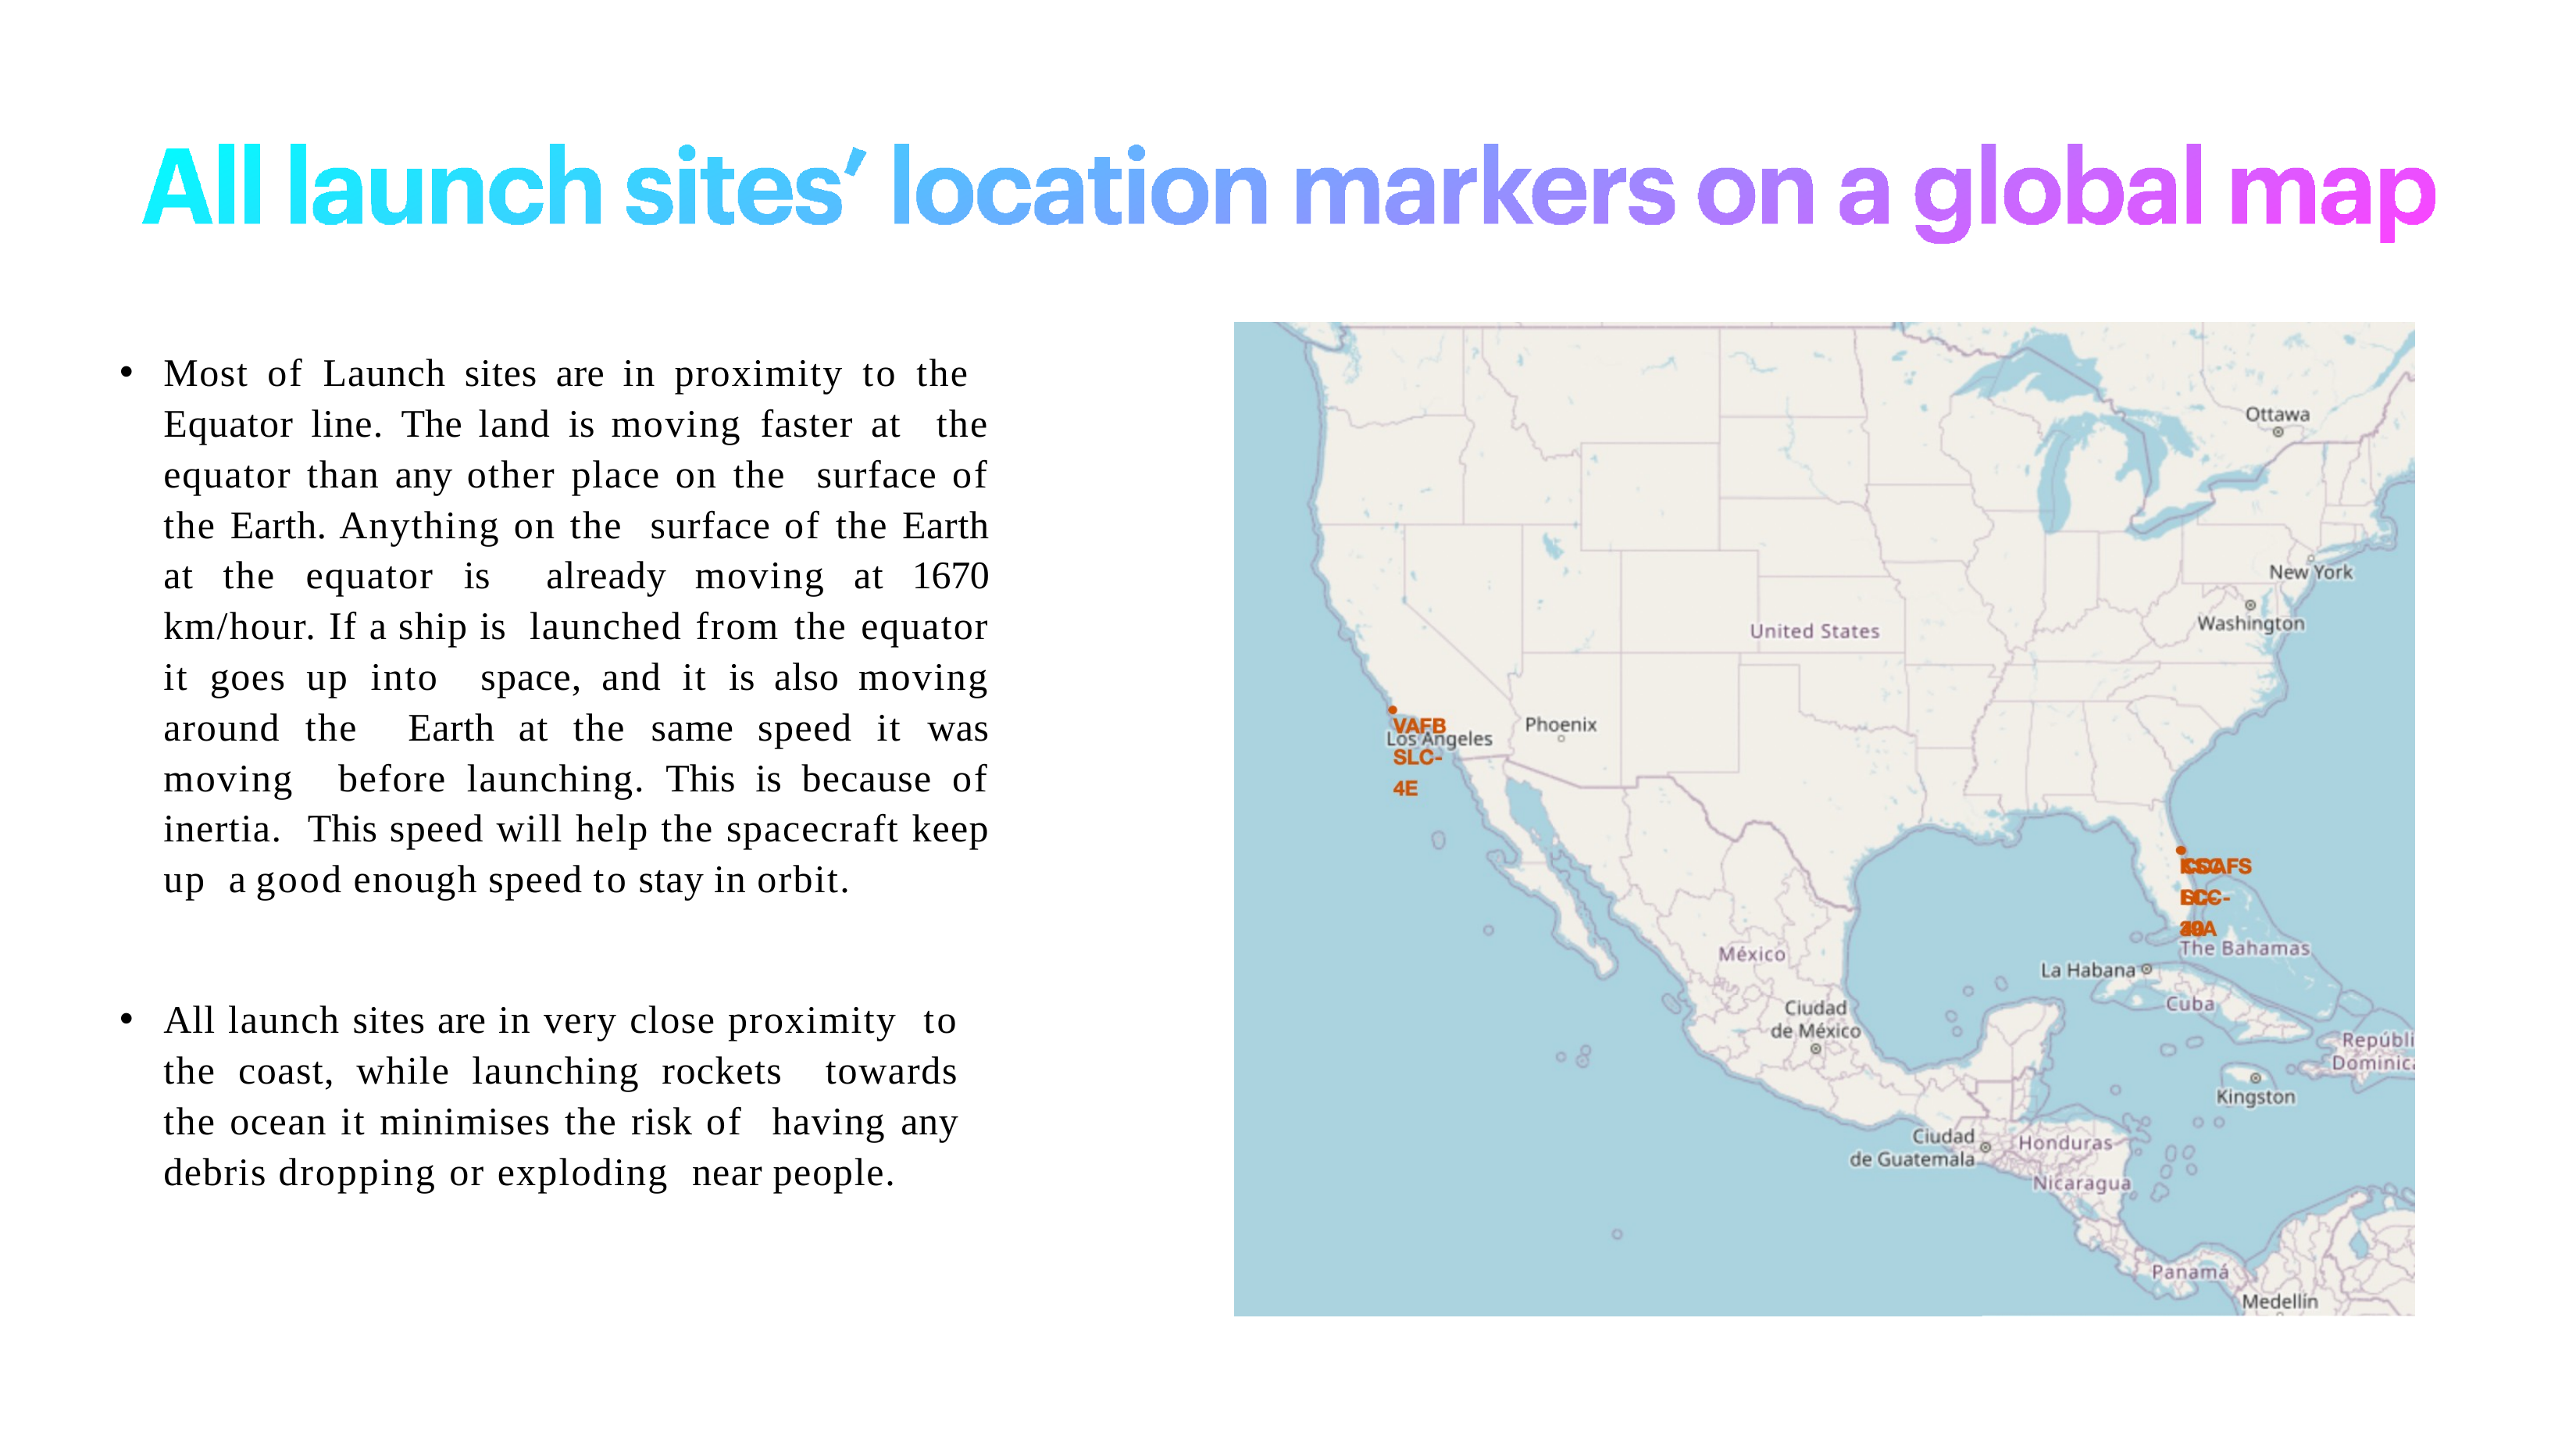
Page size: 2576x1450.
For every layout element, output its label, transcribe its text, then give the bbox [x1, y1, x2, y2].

picture [142, 144, 2435, 244]
text_box Most of Launch sites are in proximity to the Equator line. The land is moving faster at the equator than any other place on the surface of the Earth. Anything on the surface of the Earth at the equator is already moving at 1670 km/hour. If a ship is launched from the equator it goes up into space, and it is also moving around the Earth at the same speed it was moving before launching. This is because of inertia. This speed will help the spacecraft keep up a good enough speed to stay in orbit. All launch sites are in very close proximity to the coast, while launching rockets towards the ocean it minimises the risk of having any debris dropping or exploding near people. [0, 315, 990, 1193]
picture [1234, 322, 2415, 1316]
